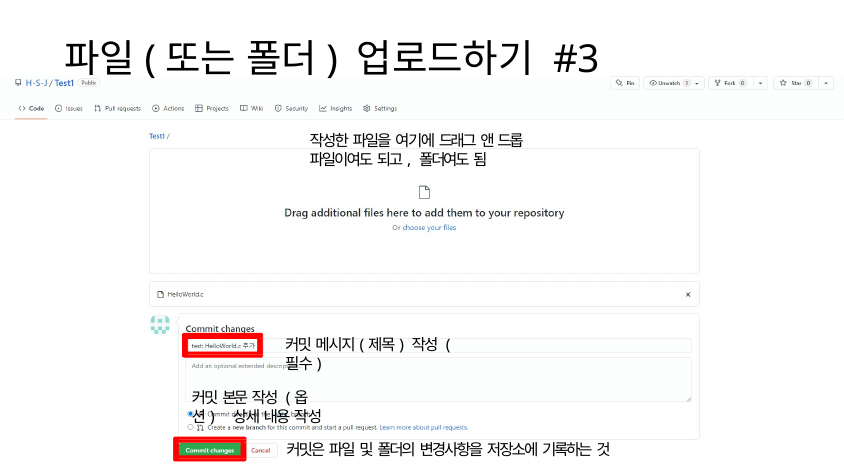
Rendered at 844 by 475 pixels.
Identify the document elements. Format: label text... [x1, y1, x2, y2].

text_box 파일(또는 폴더) 업로드하기 #3 [0, 0, 622, 73]
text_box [172, 436, 247, 462]
picture [0, 75, 844, 475]
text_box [181, 332, 264, 358]
